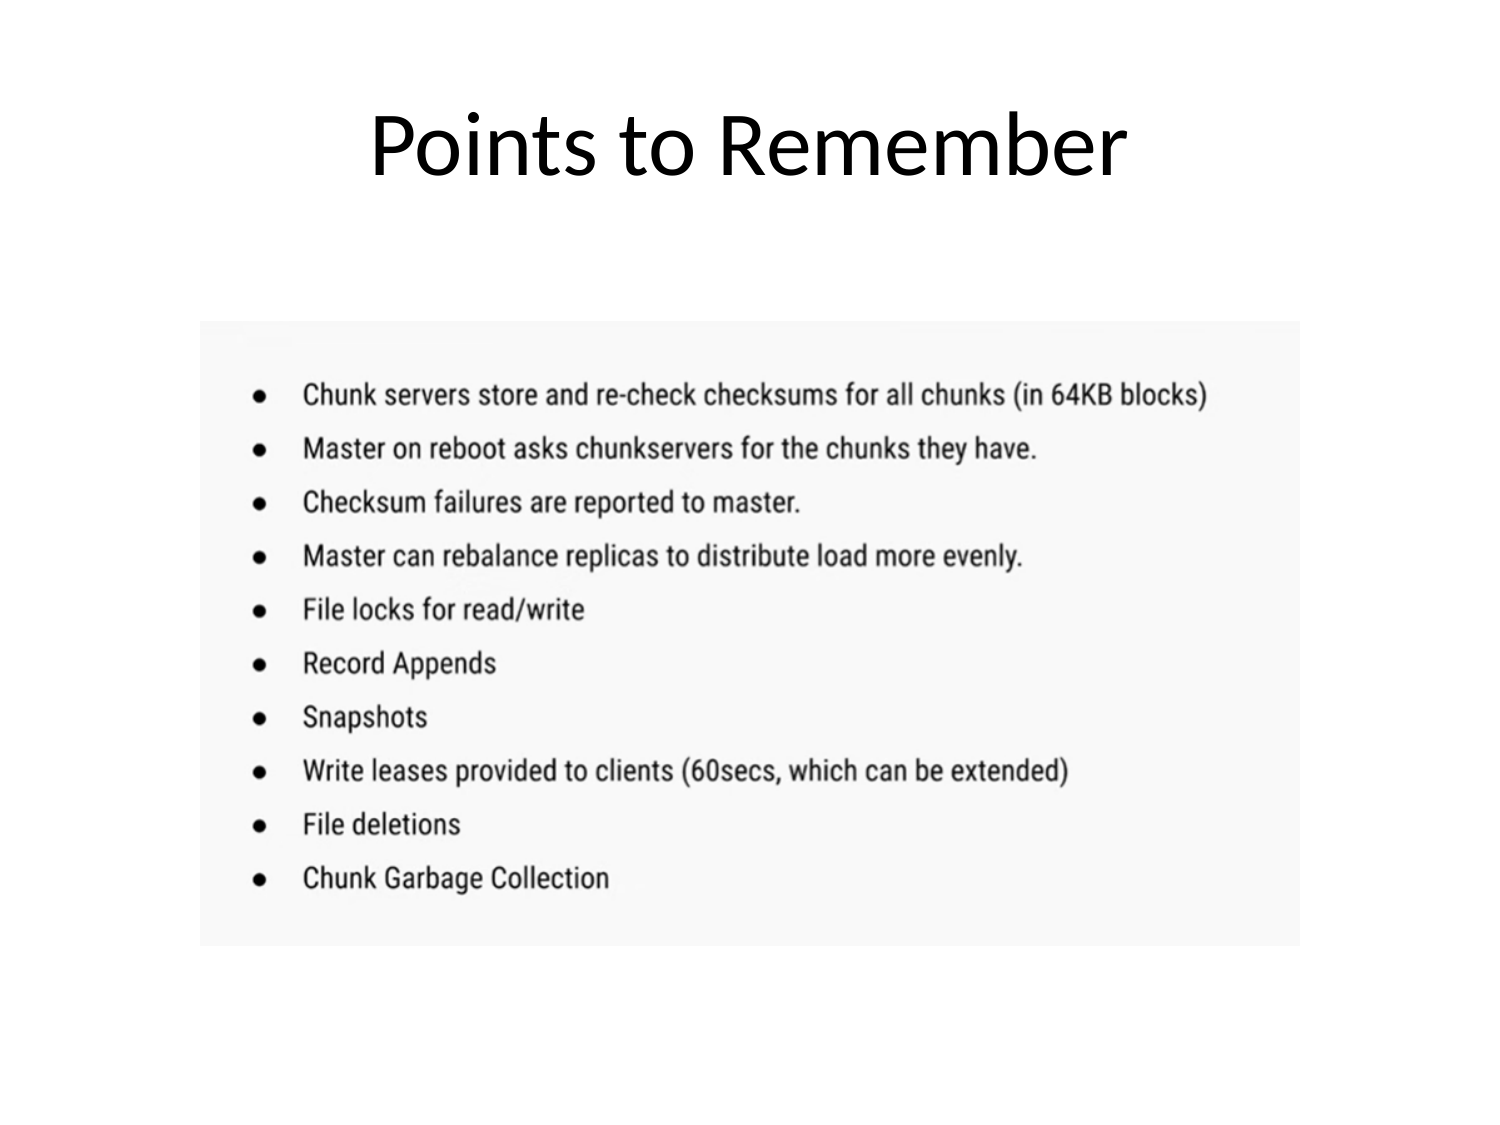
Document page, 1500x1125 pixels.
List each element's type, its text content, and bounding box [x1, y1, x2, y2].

title Points to Remember [75, 45, 1425, 233]
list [200, 321, 1300, 946]
